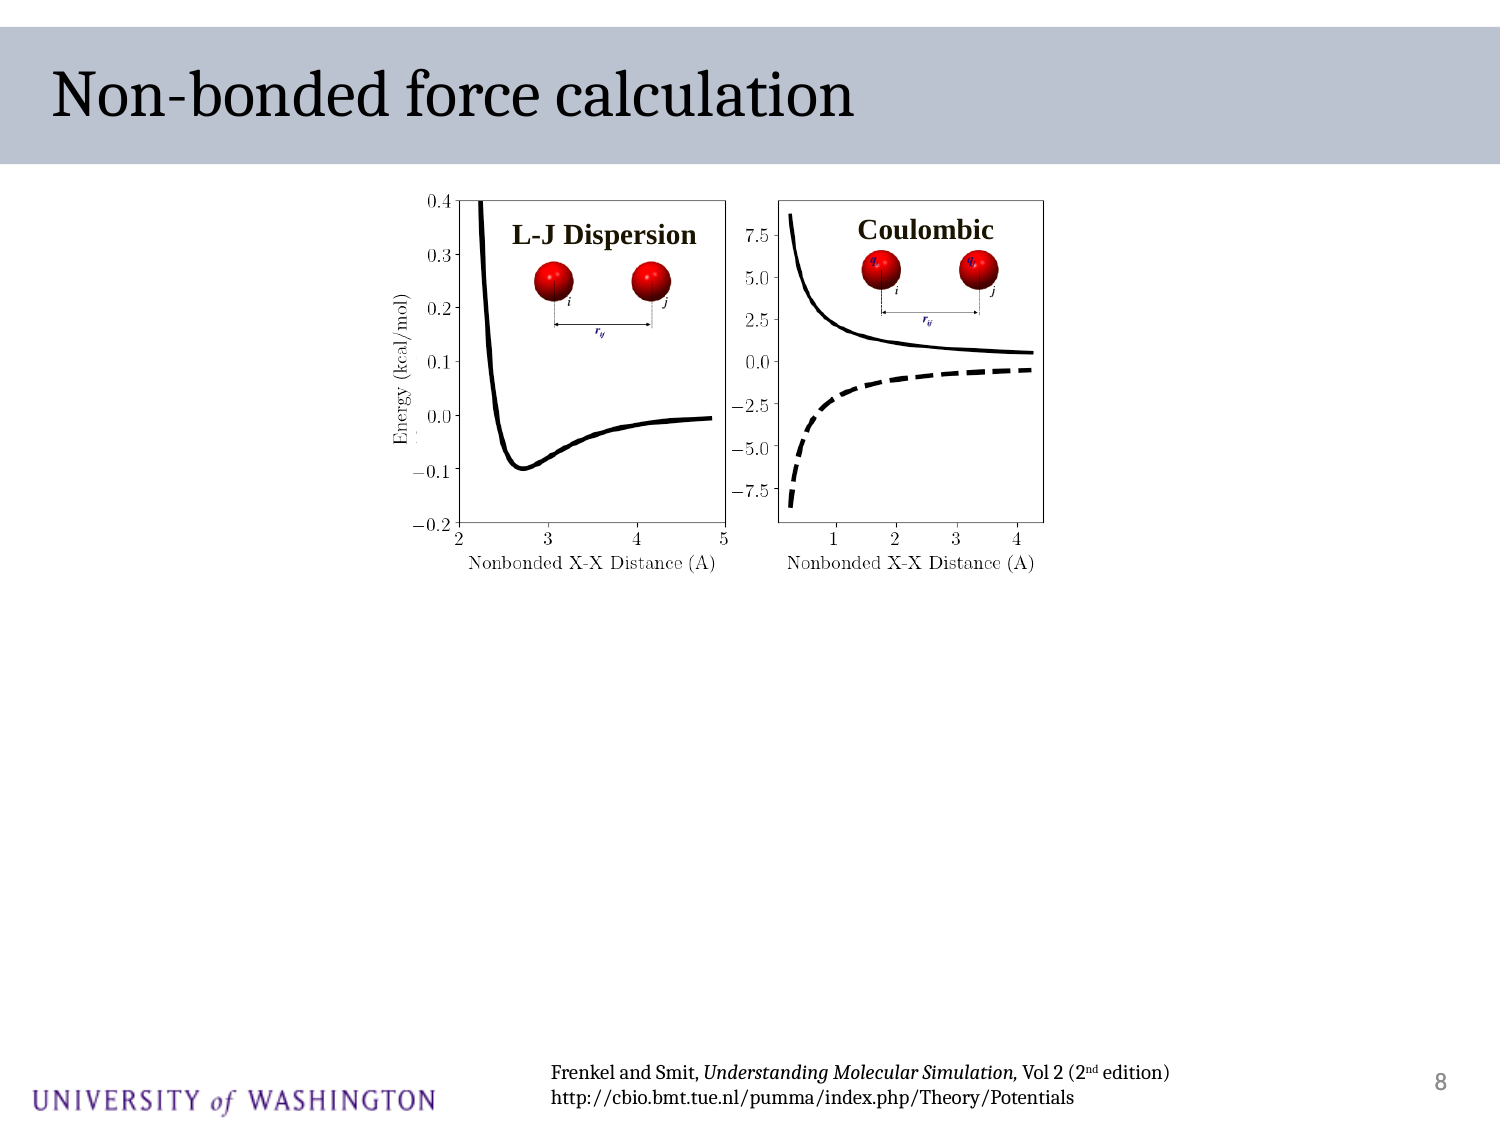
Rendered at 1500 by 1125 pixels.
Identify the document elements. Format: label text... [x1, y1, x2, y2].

picture [25, 1081, 443, 1122]
text_box Frenkel and Smit, Understanding Molecular Simulation, Vol 2 (2nd edition) [536, 1051, 1387, 1092]
text_box http://cbio.bmt.tue.nl/pumma/index.php/Theory/Potentials [536, 1076, 1404, 1116]
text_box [70, 187, 1430, 1007]
title Non-bonded force calculation [36, 27, 1500, 163]
